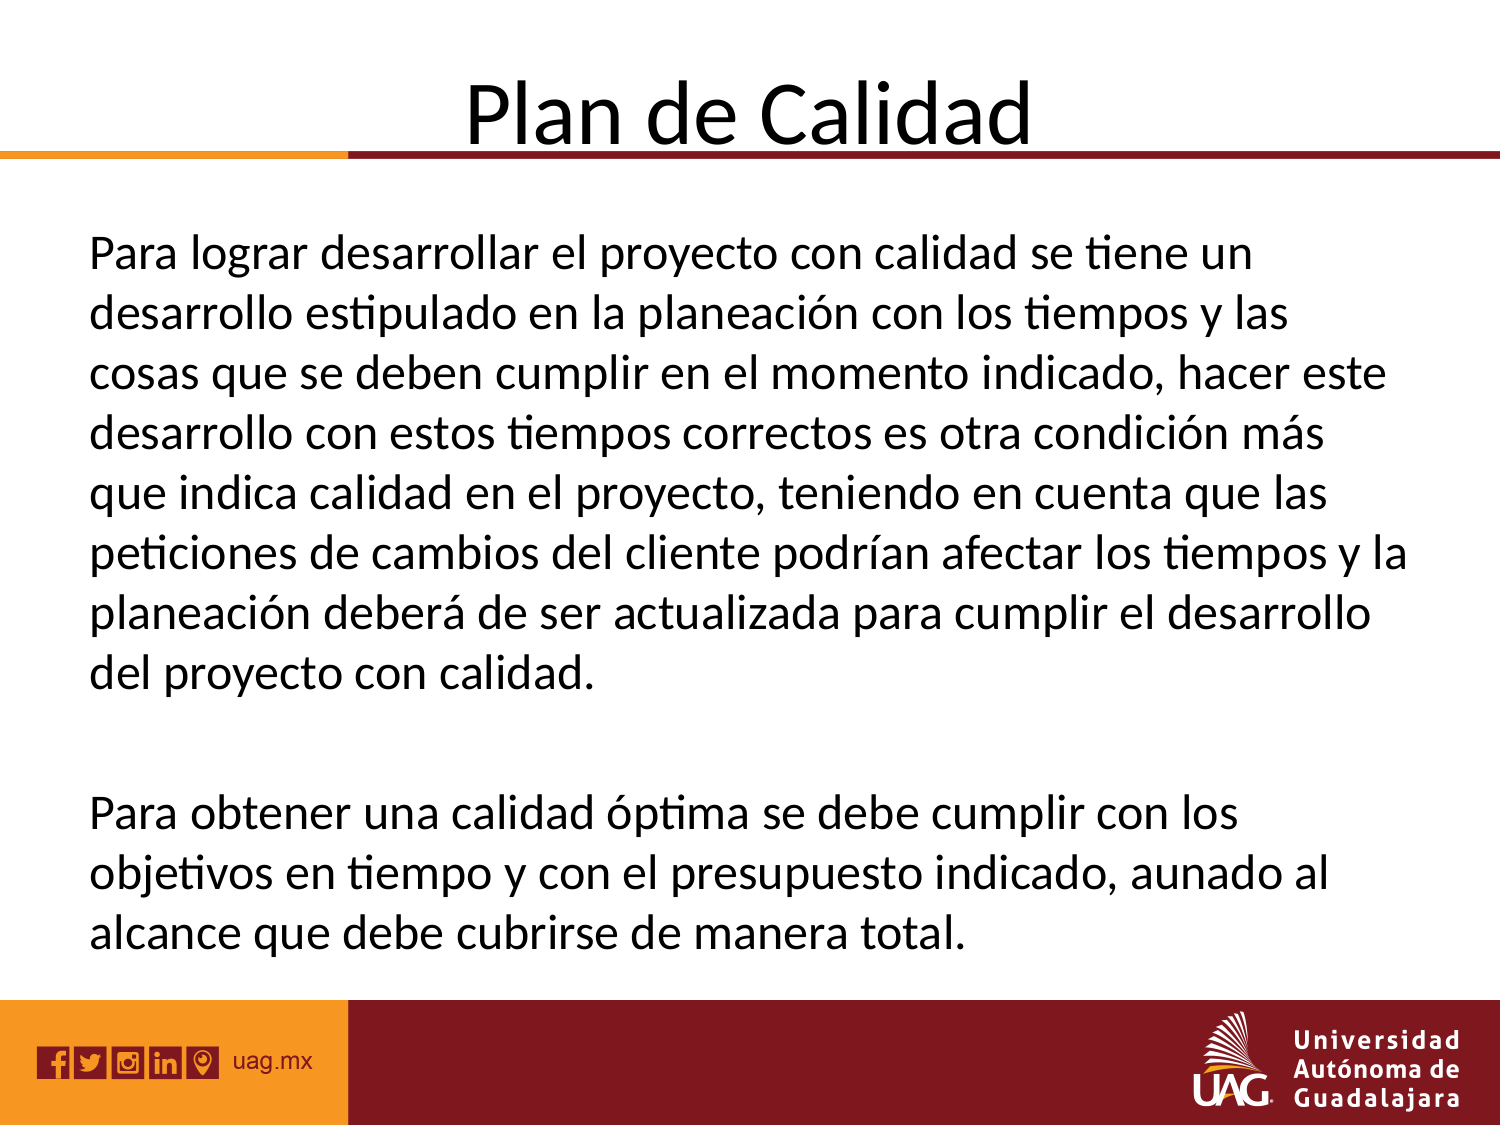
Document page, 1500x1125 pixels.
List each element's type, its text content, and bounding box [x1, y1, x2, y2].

title Plan de Calidad [75, 45, 1425, 212]
picture [0, 0, 1500, 1125]
list Para lograr desarrollar el proyecto con calidad se tiene un desarrollo estipulado en la planeación con los tiempos y las cosas que se deben cumplir en el momento indicado, hacer este desarrollo con estos tiempos correctos es otra condición más que indica calidad en el proyecto, teniendo en cuenta que las peticiones de cambios del cliente podrían afectar los tiempos y la planeación deberá de ser actualizada para cumplir el desarrollo del proyecto con calidad. Para obtener una calidad óptima se debe cumplir con los objetivos en tiempo y con el presupuesto indicado, aunado al alcance que debe cubrirse de manera total. [75, 212, 1425, 955]
